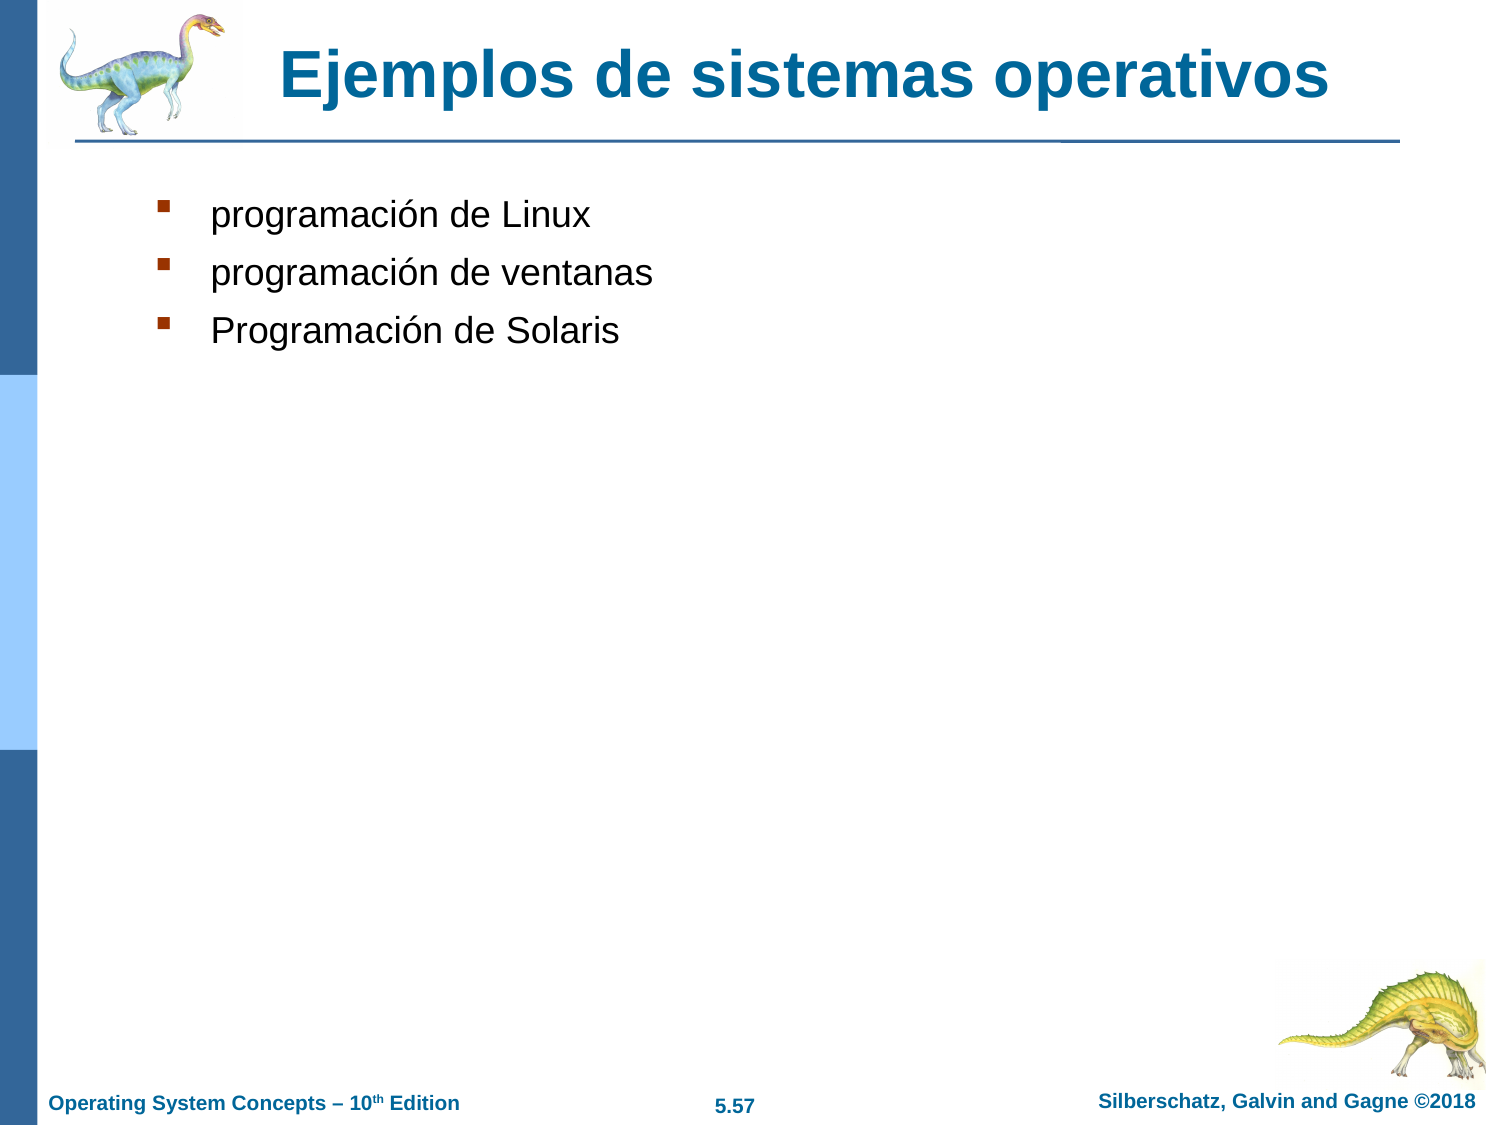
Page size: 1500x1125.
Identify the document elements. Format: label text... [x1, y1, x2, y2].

picture [1275, 959, 1486, 1090]
list programación de Linux programación de ventanas Programación de Solaris [139, 182, 1247, 758]
picture [46, 0, 243, 149]
title Ejemplos de sistemas operativos [186, 23, 1425, 118]
